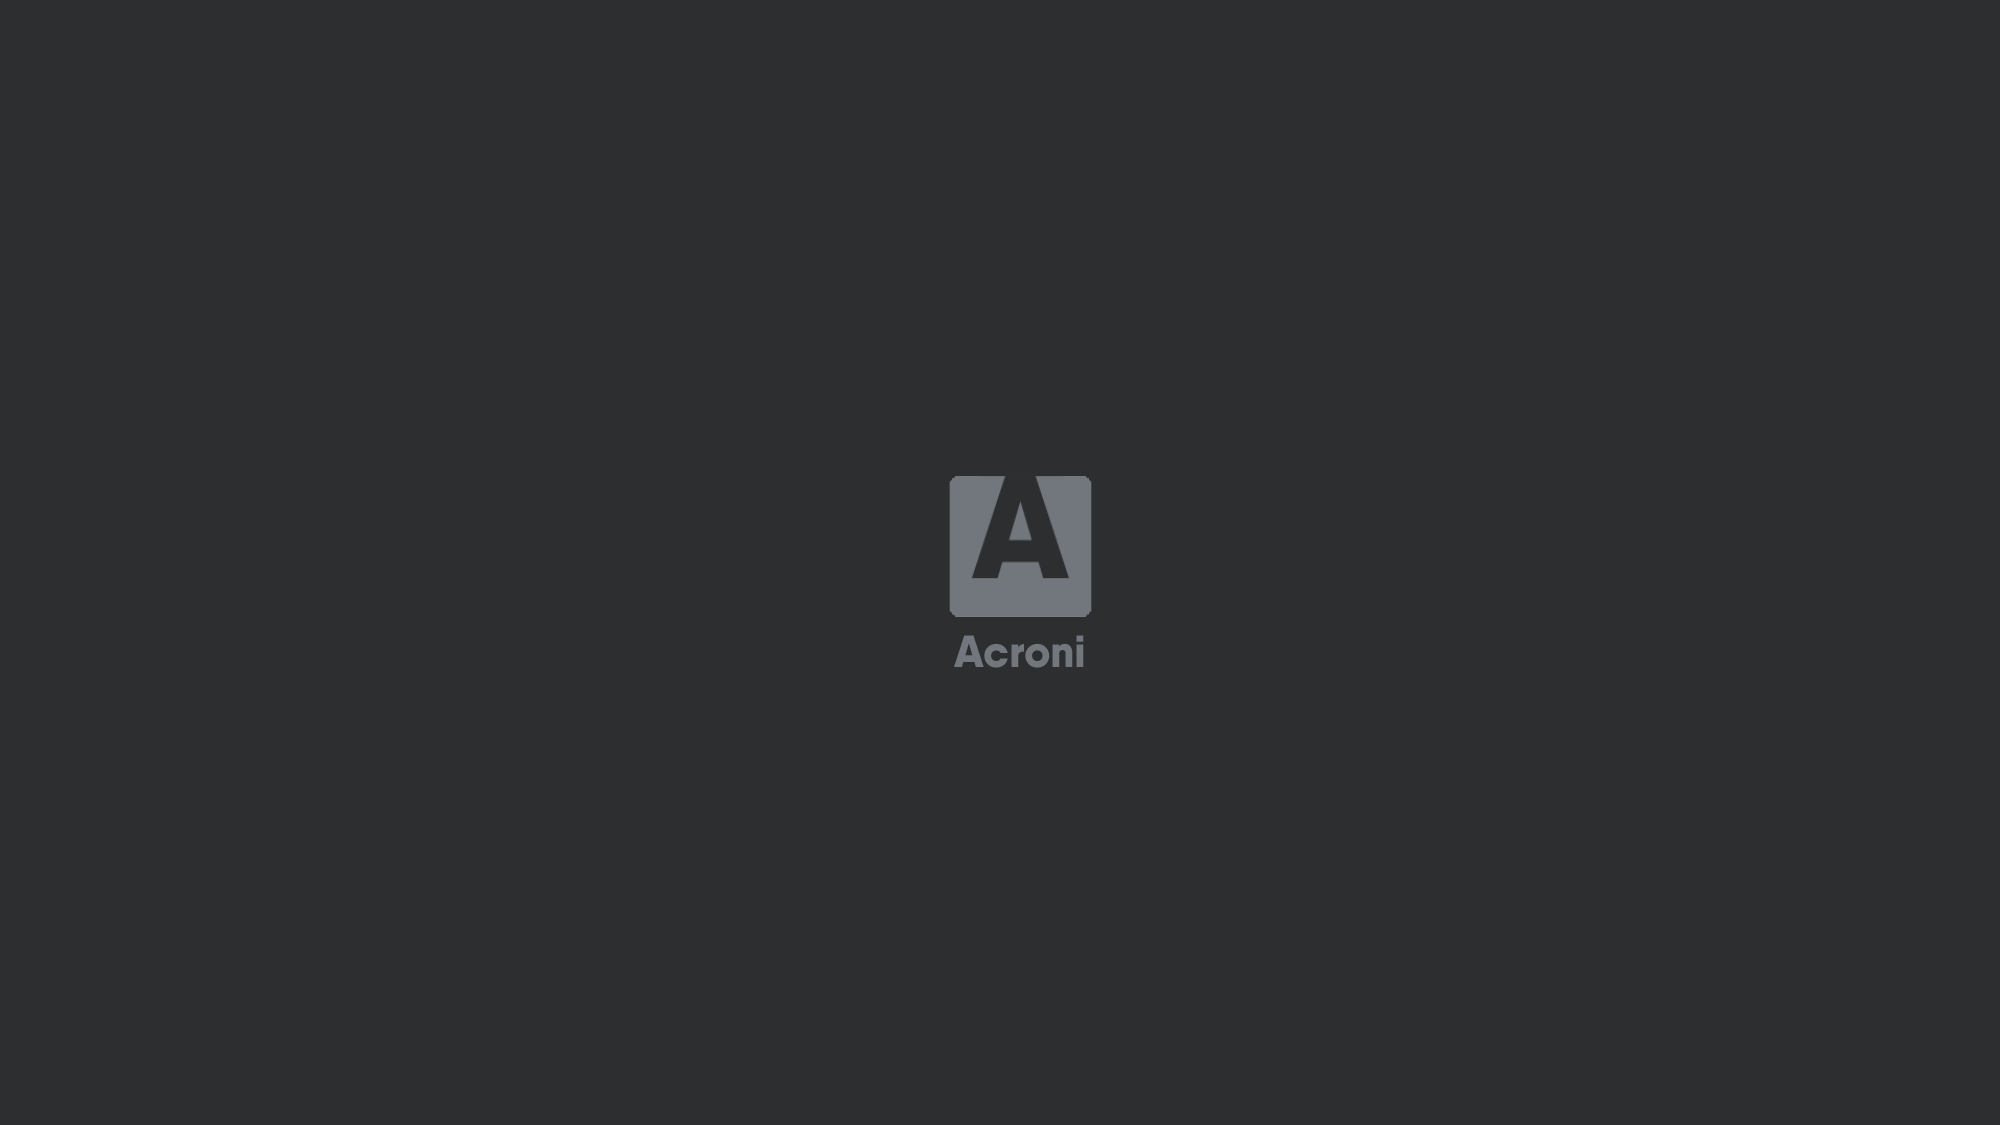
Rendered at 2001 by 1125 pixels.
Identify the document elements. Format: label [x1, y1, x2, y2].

picture [929, 450, 1111, 676]
